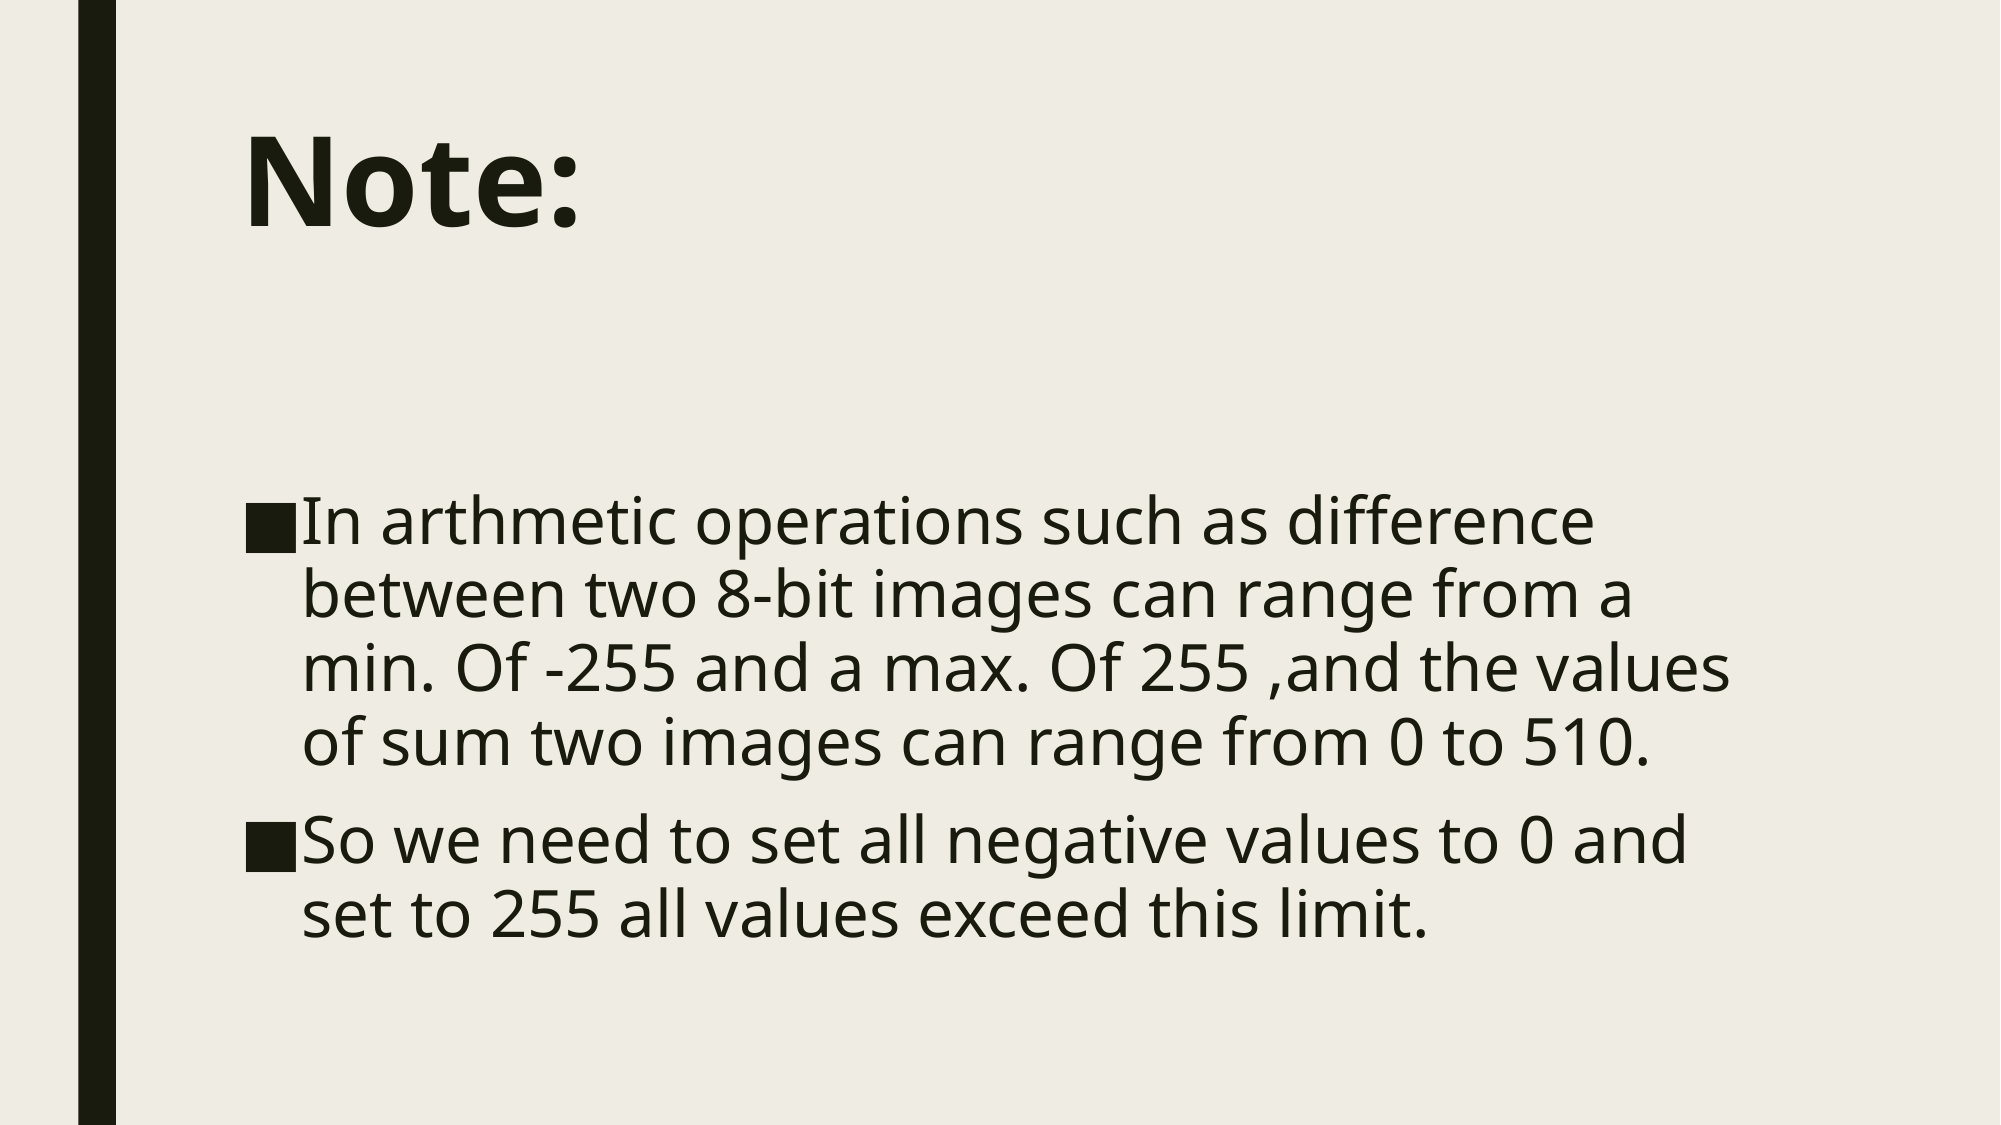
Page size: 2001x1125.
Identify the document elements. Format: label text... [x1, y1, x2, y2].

list In arthmetic operations such as difference between two 8-bit images can range from a min. Of -255 and a max. Of 255 ,and the values of sum two images can range from 0 to 510. So we need to set all negative values to 0 and set to 255 all values exceed this limit. [225, 375, 1800, 963]
title Note: [225, 112, 1800, 357]
